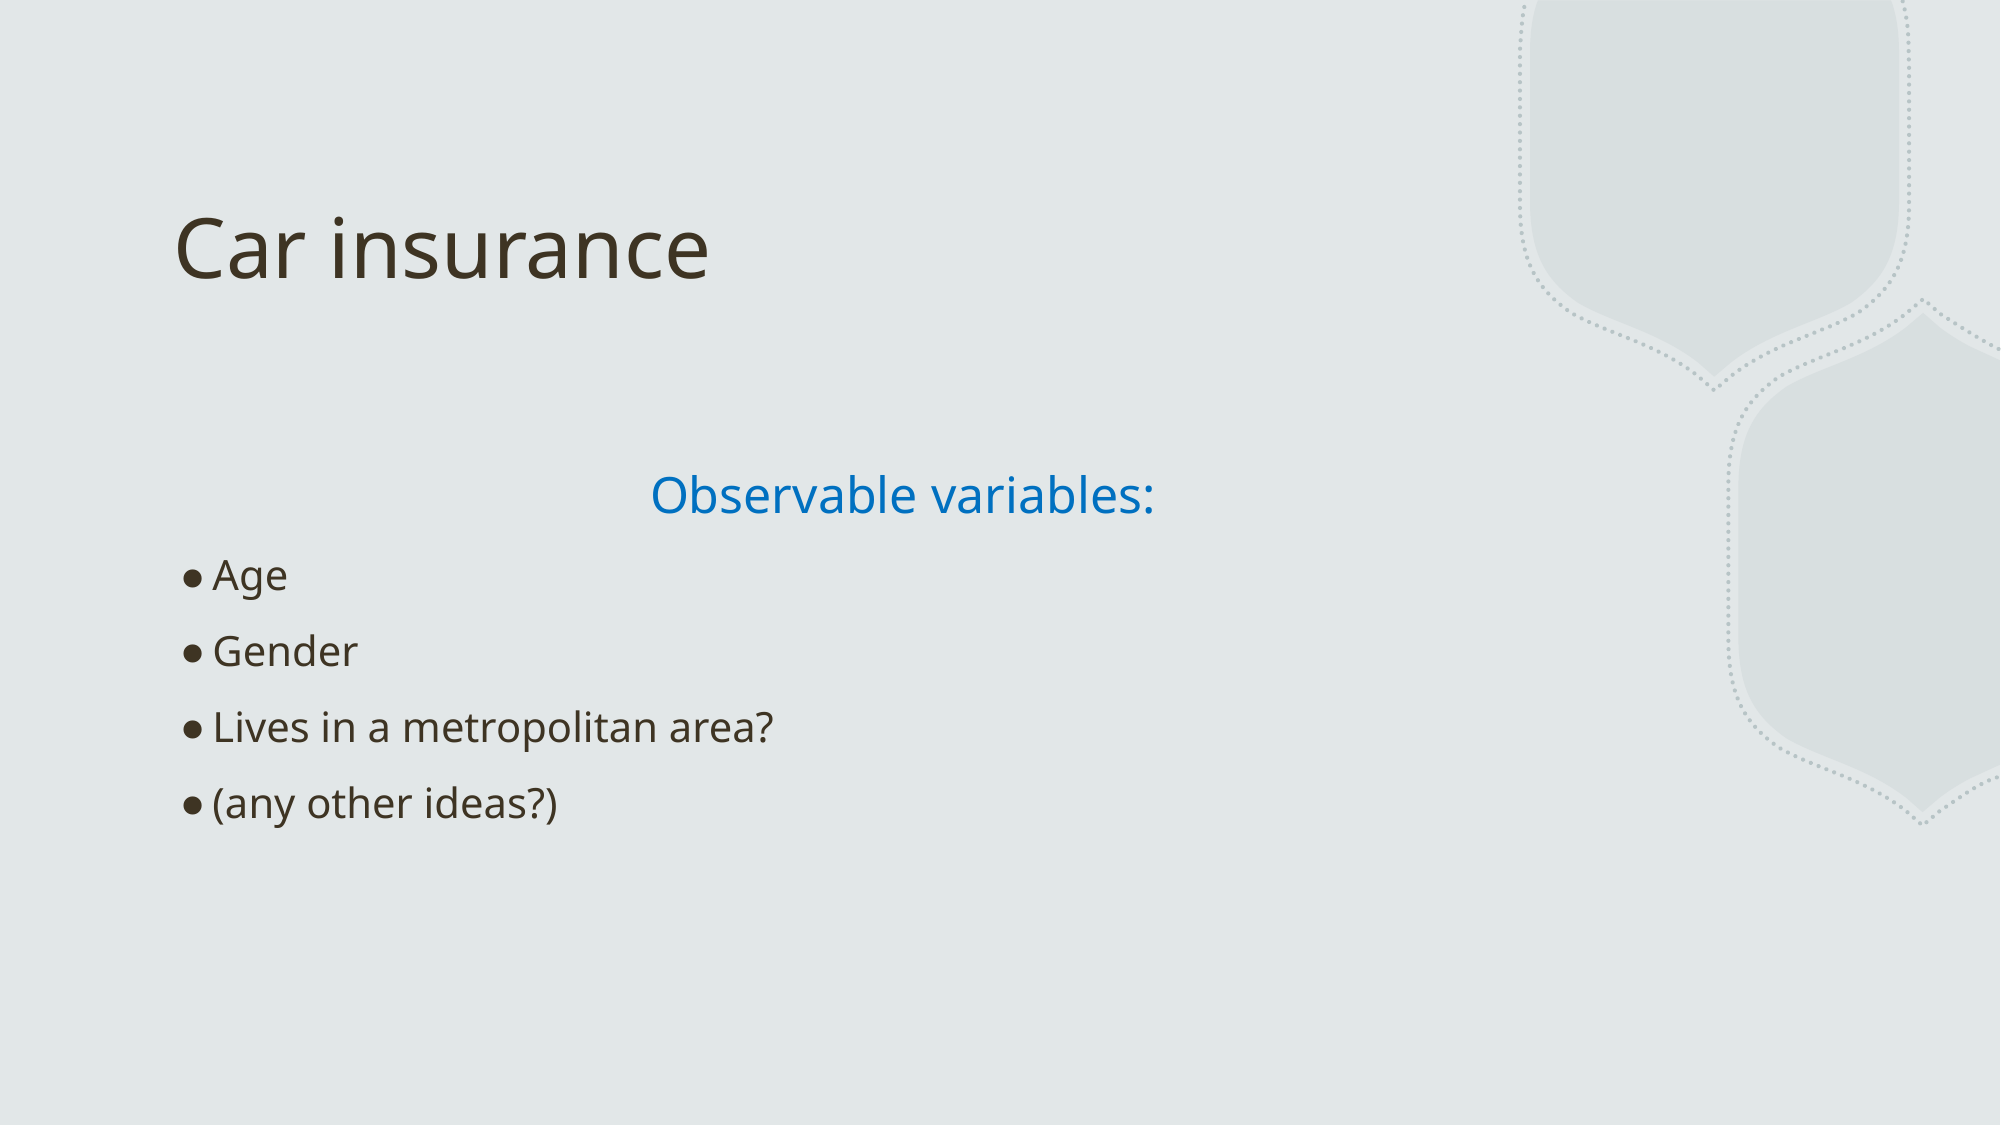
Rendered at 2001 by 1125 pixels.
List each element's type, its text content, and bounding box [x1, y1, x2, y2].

title Car insurance [158, 157, 1648, 332]
